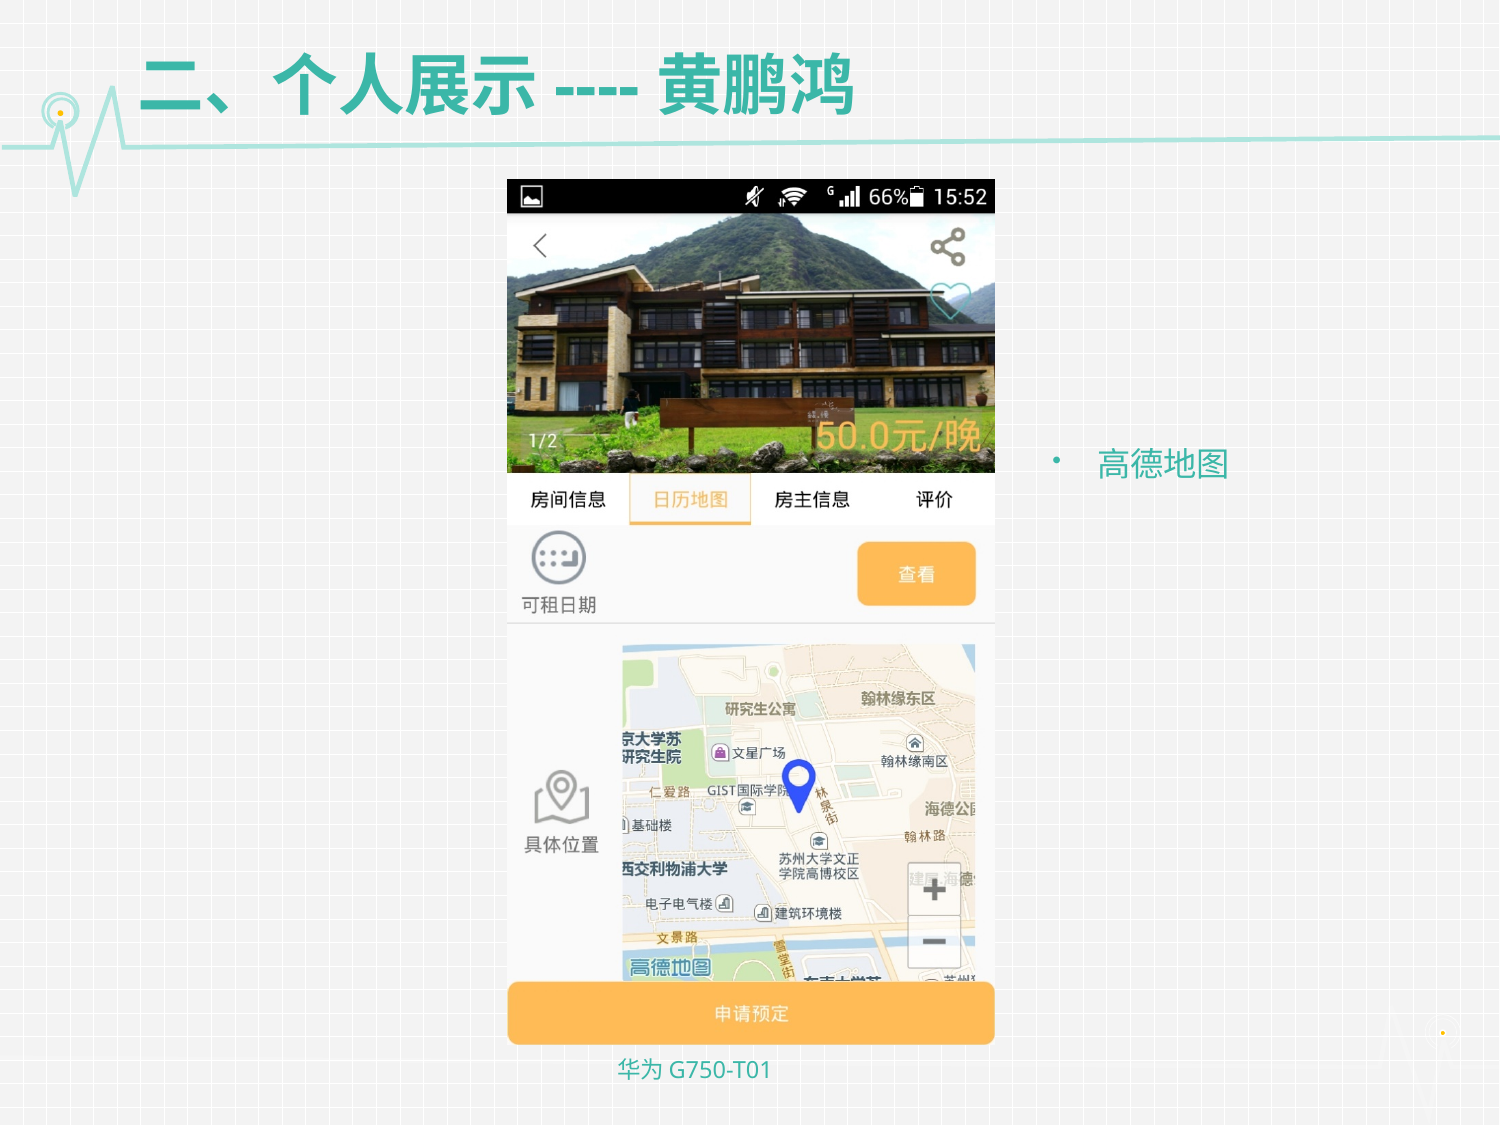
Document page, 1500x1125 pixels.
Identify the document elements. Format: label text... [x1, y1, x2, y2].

list 高德地图 [1038, 431, 1440, 632]
title 二、个人展示----黄鹏鸿 [122, 29, 995, 132]
text_box 华为G750-T01 [602, 1045, 799, 1111]
picture [507, 179, 995, 1045]
